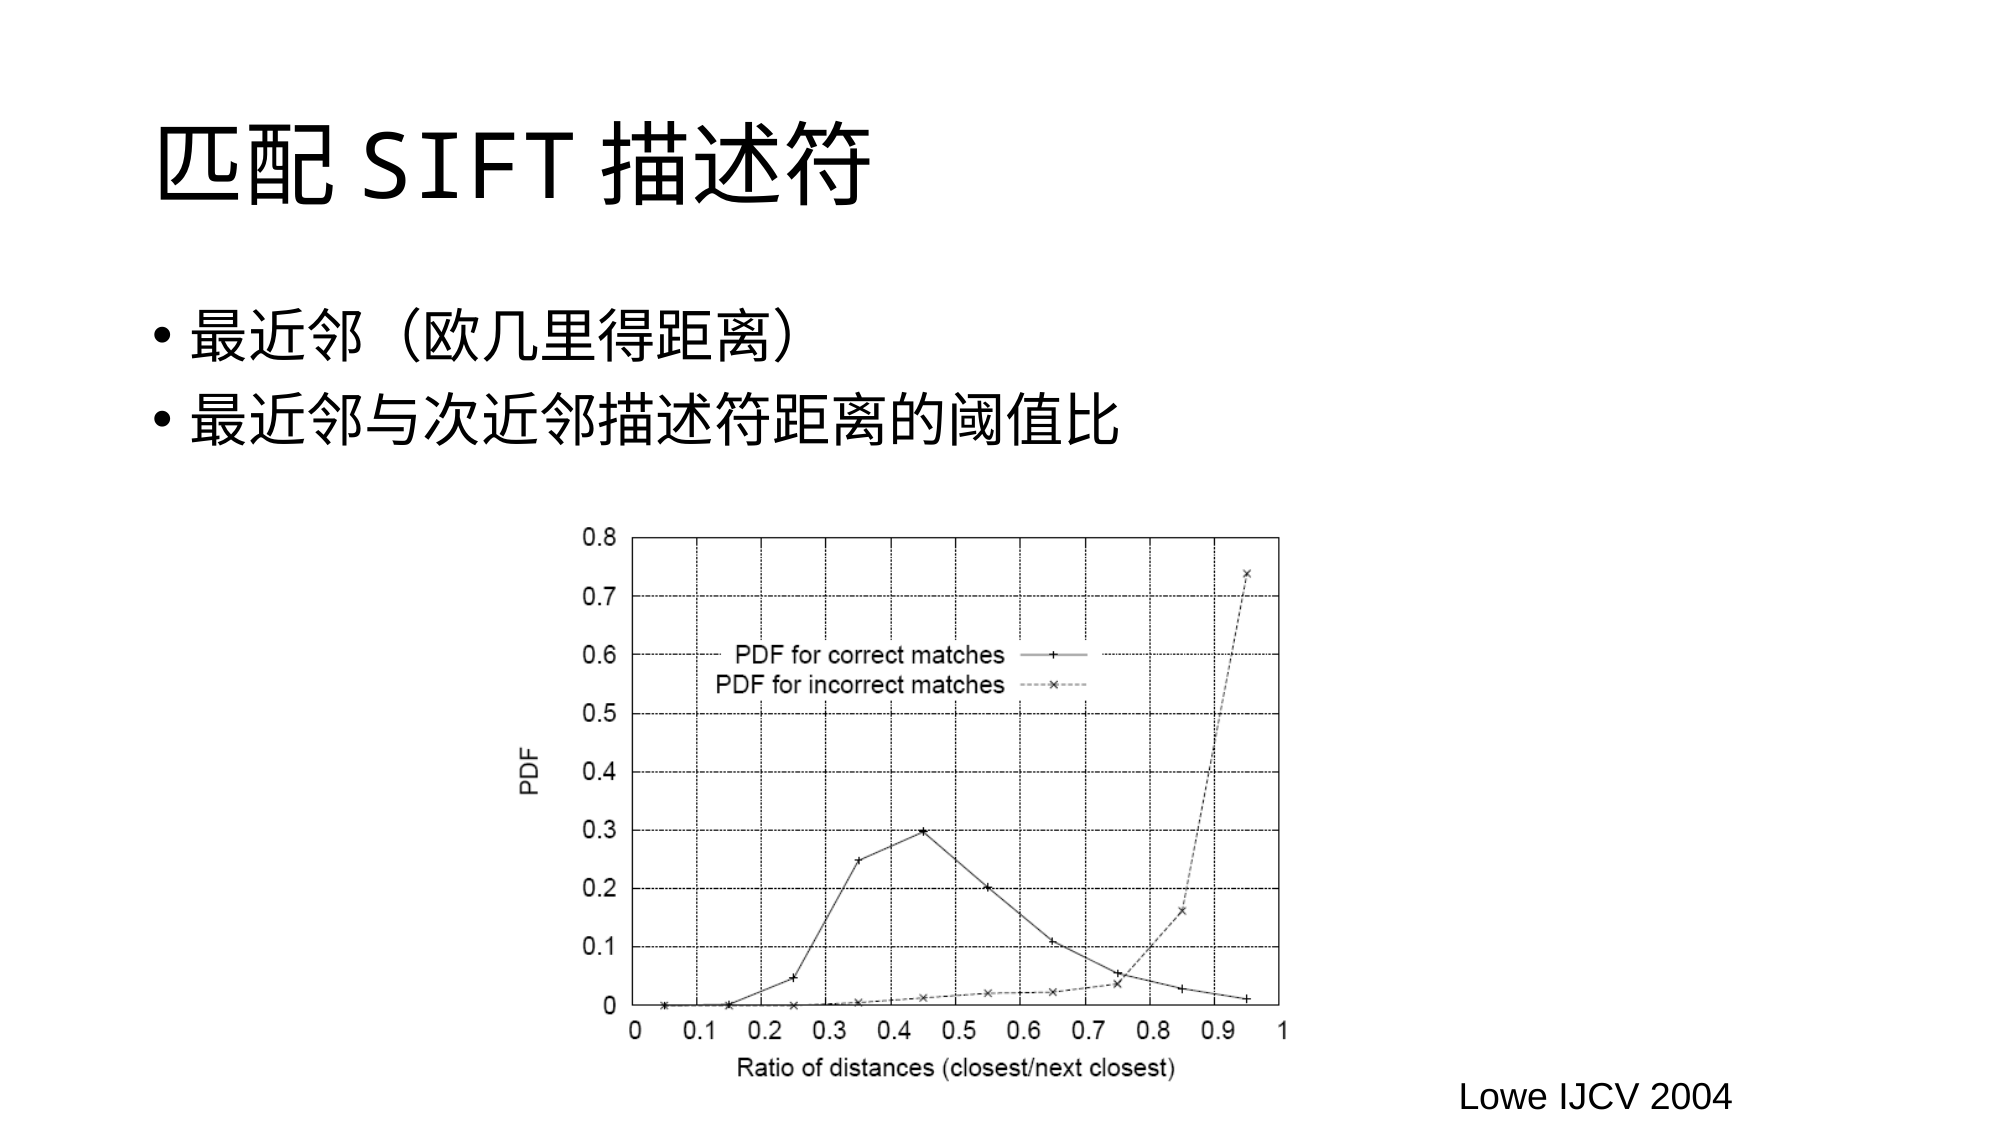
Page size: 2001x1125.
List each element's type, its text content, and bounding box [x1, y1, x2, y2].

list 最近邻（欧几里得距离） 最近邻与次近邻描述符距离的阈值比 [137, 299, 1863, 1014]
title 匹配SIFT描述符 [137, 59, 1863, 278]
text_box Lowe IJCV 2004 [1443, 1064, 1748, 1124]
picture [487, 500, 1313, 1095]
